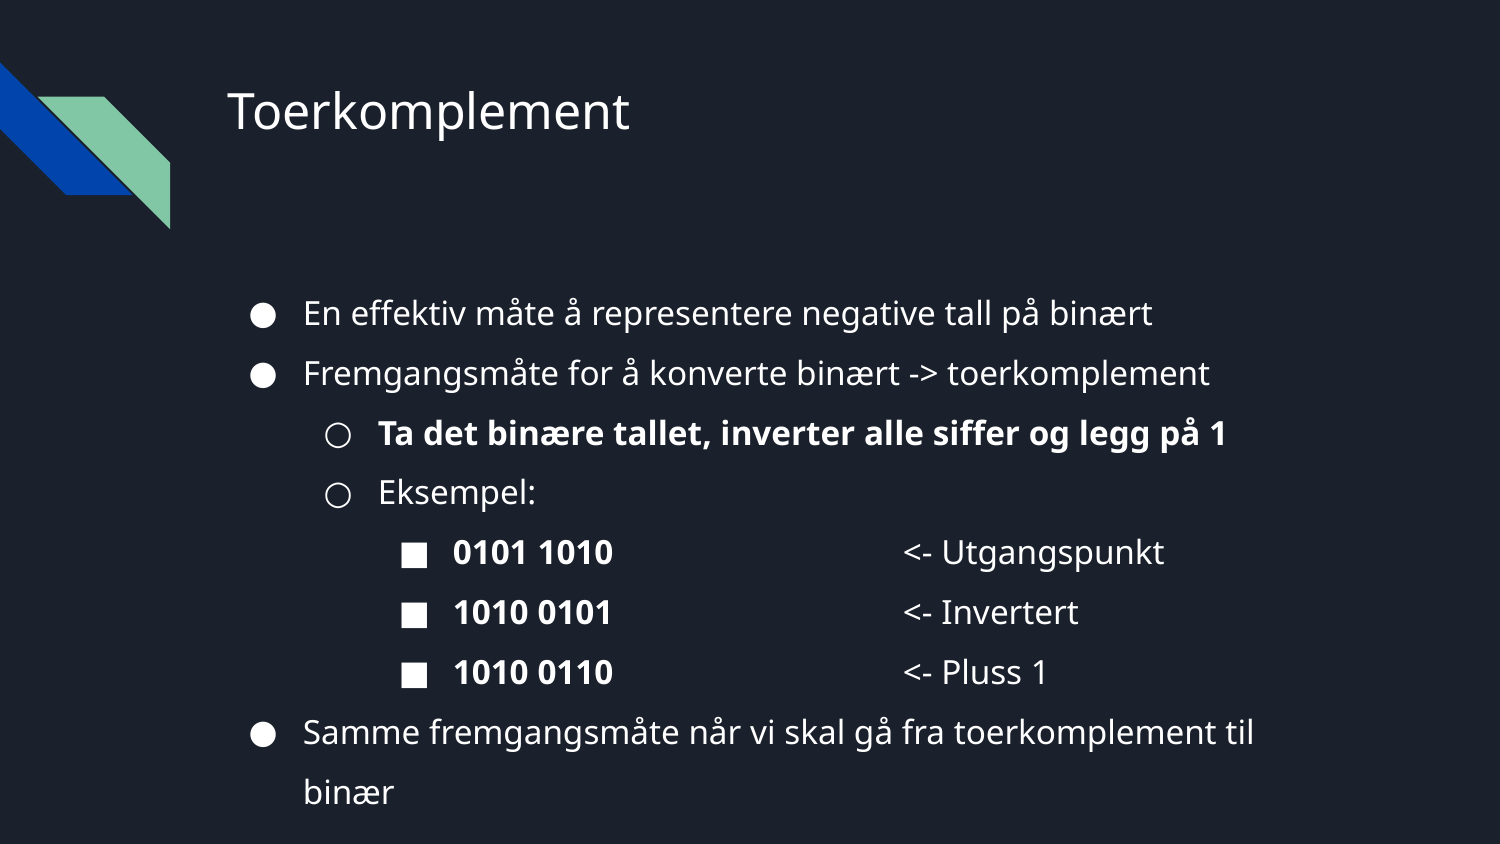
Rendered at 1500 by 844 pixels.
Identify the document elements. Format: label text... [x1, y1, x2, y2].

list En effektiv måte å representere negative tall på binært Fremgangsmåte for å konverte binært -> toerkomplement Ta det binære tallet, inverter alle siffer og legg på 1 Eksempel: 0101 1010 <- Utgangspunkt 1010 0101 <- Invertert 1010 0110 <- Pluss 1 Samme fremgangsmåte når vi skal gå fra toerkomplement til binær [212, 257, 1368, 814]
title Toerkomplement [212, 64, 1368, 215]
